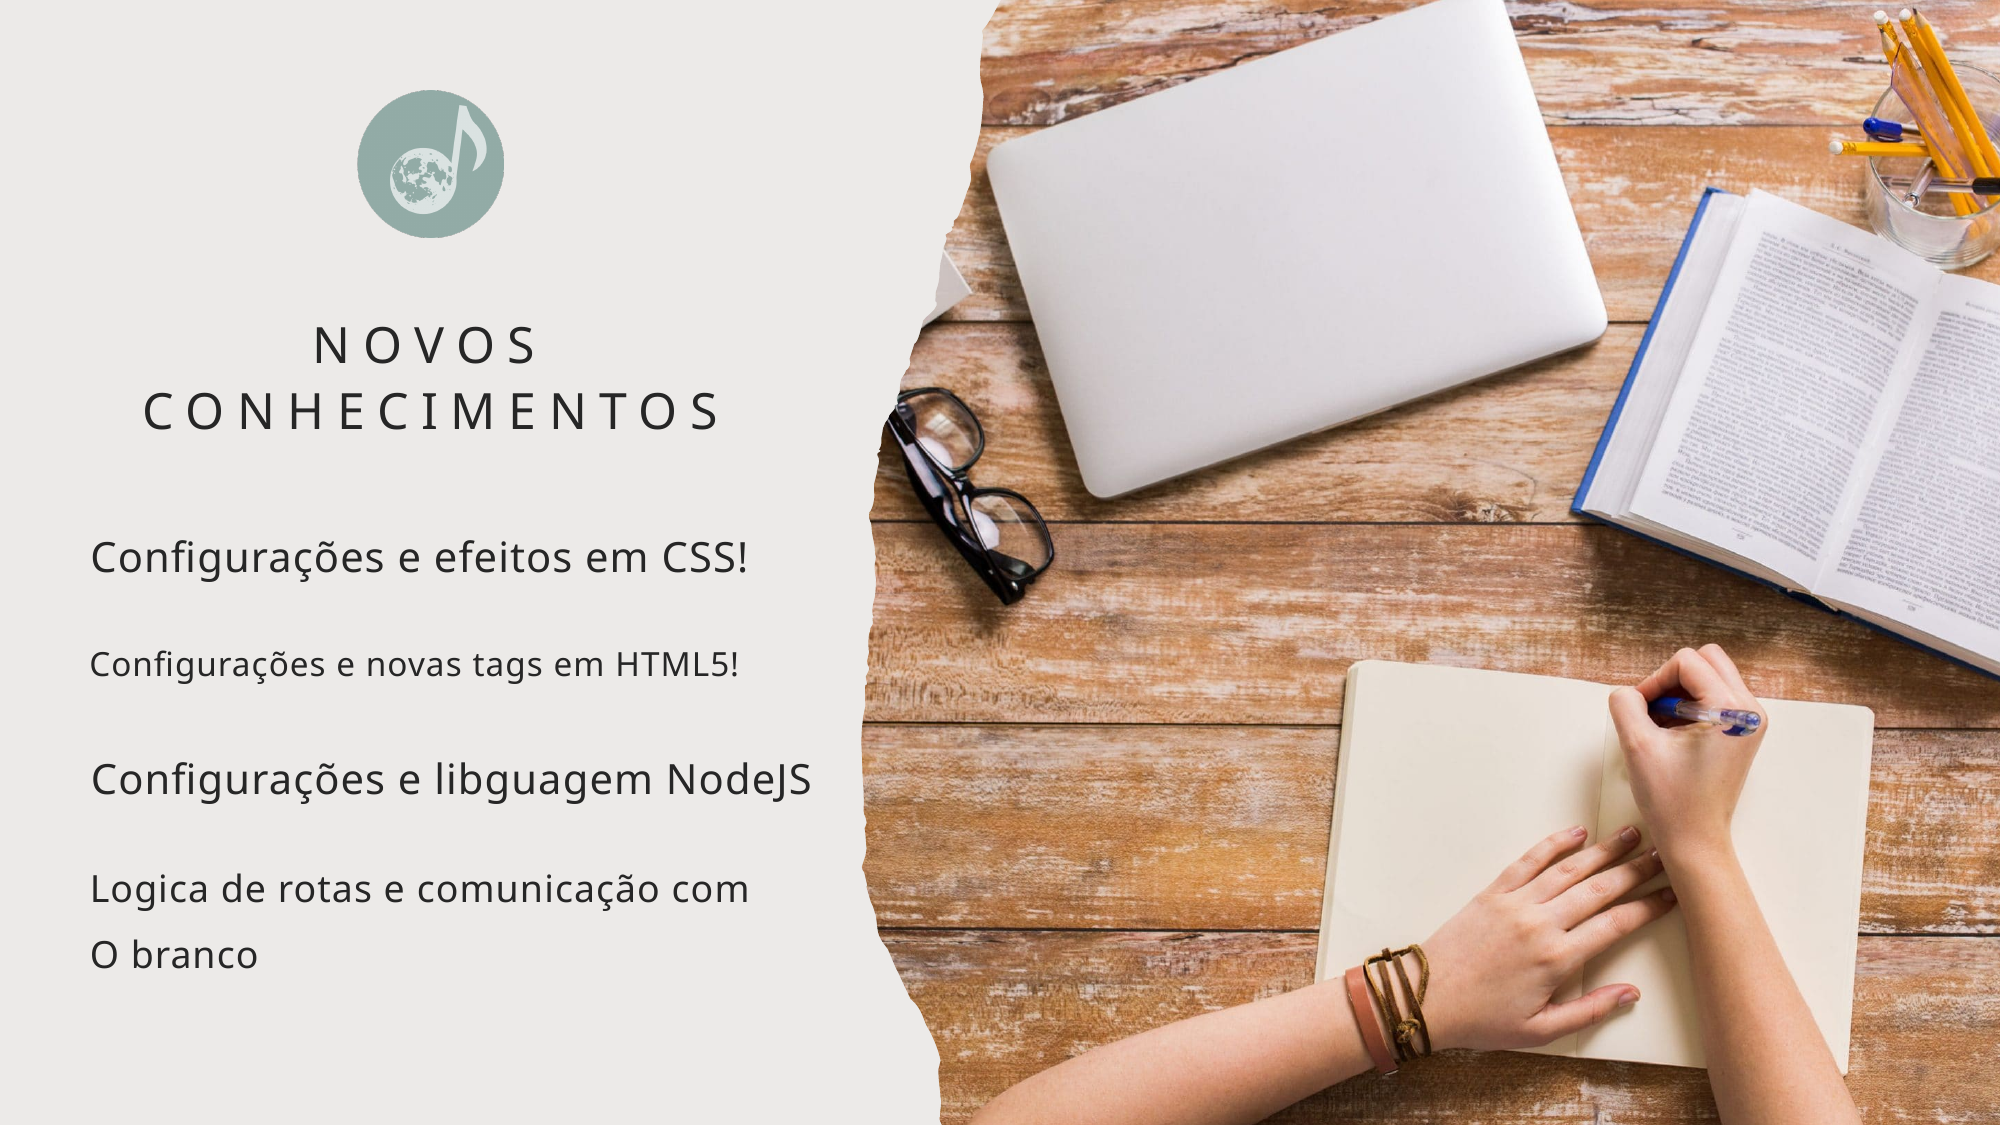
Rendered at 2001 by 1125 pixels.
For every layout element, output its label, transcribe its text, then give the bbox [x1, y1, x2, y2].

text_box Configurações e efeitos em CSS! [75, 523, 861, 603]
picture [356, 90, 504, 238]
text_box [0, 0, 861, 1125]
text_box Configurações e libguagem NodeJS [75, 745, 861, 825]
text_box Logica de rotas e comunicação com O branco [74, 857, 861, 987]
picture [861, 0, 2000, 1125]
text_box Configurações e novas tags em HTML5! [74, 635, 861, 716]
title Novos conhecimentos [15, 356, 846, 448]
